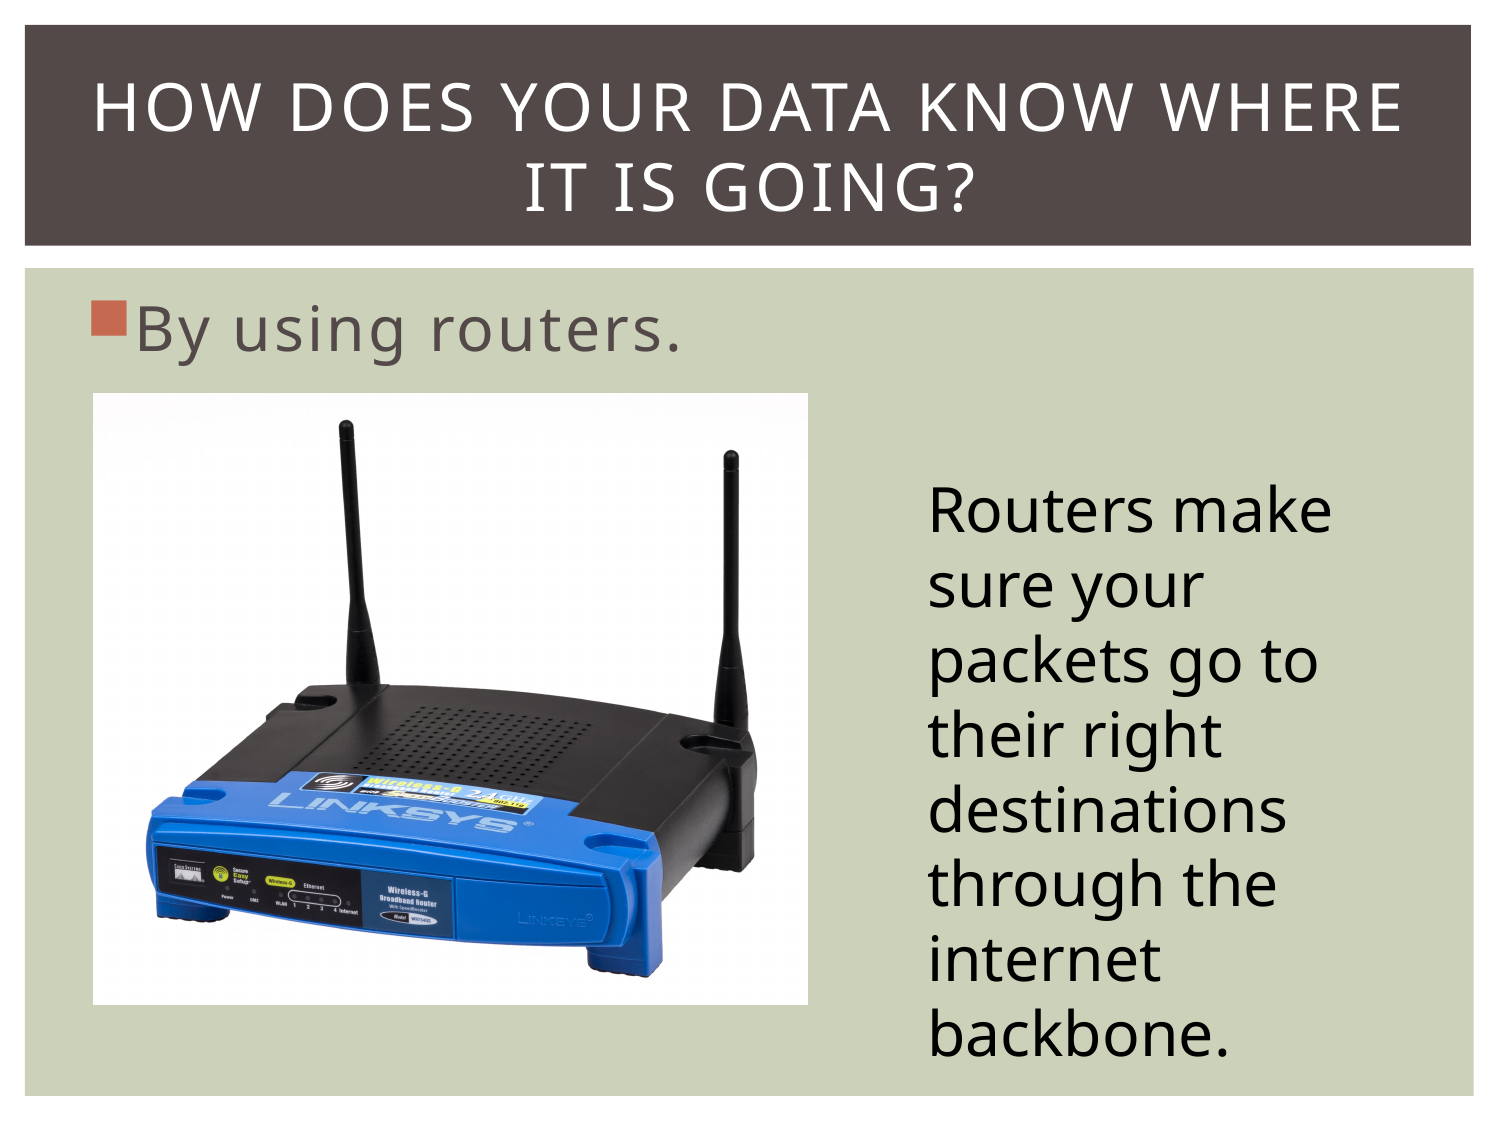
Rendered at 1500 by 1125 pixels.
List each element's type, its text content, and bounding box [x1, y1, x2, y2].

title How does your data know where it is going? [62, 58, 1438, 232]
picture [93, 392, 808, 1006]
text_box Routers make sure your packets go to their right destinations through the internet backbone. [912, 462, 1442, 1077]
list By using routers. [62, 281, 1442, 1005]
